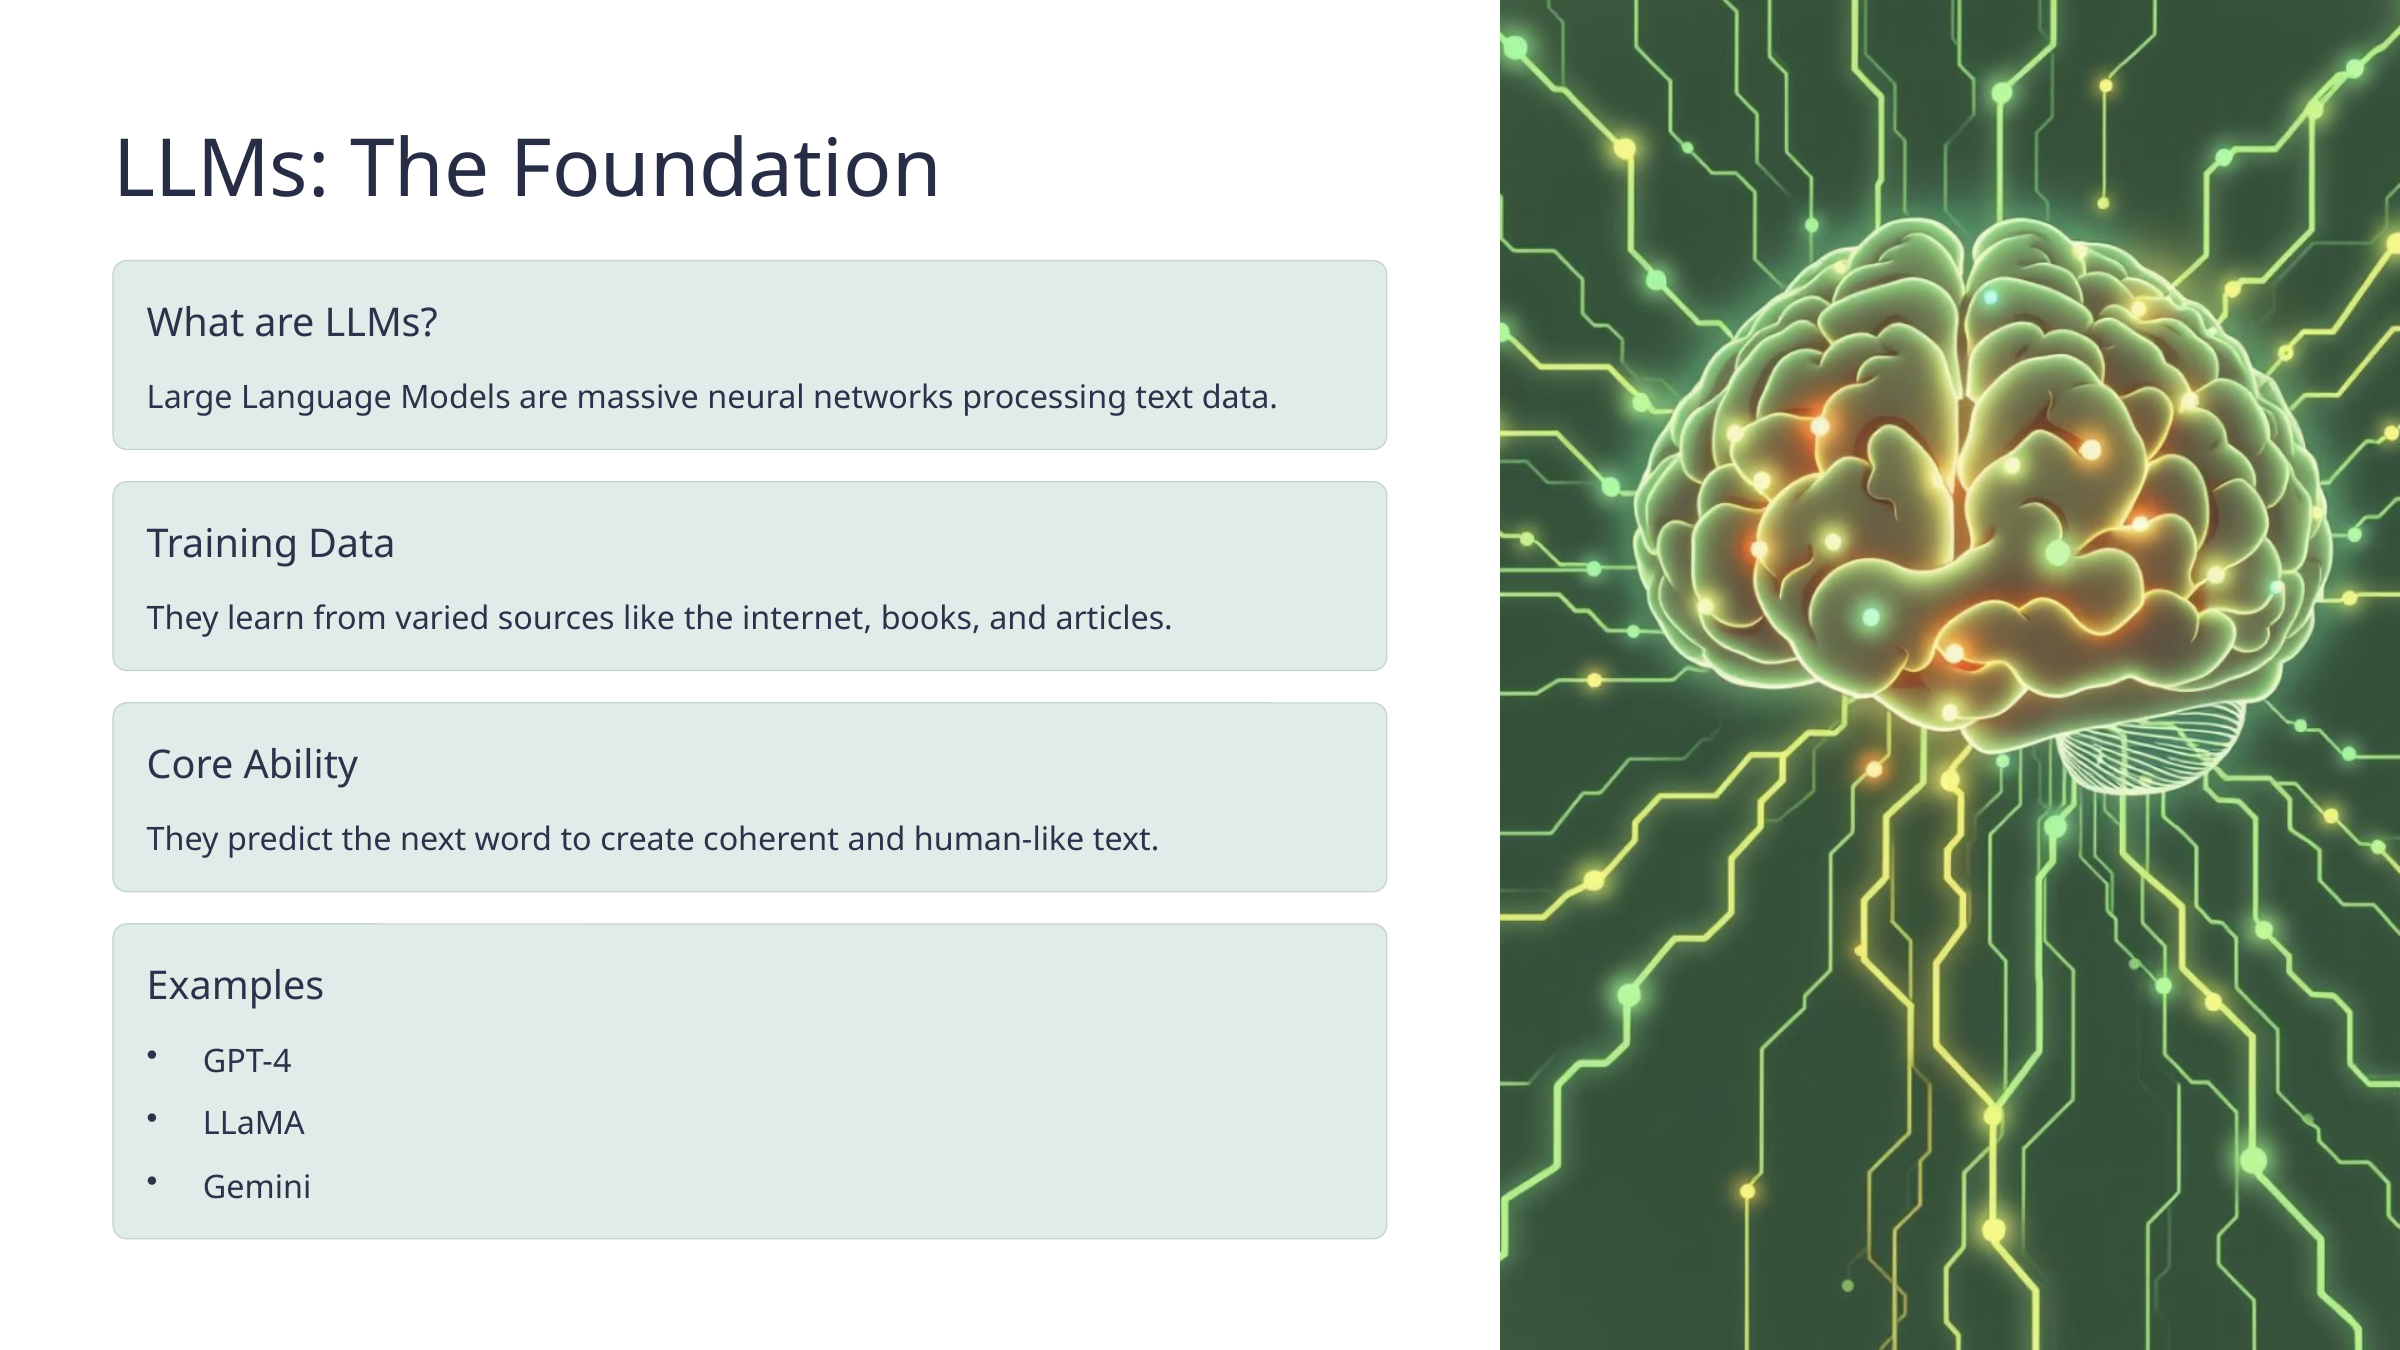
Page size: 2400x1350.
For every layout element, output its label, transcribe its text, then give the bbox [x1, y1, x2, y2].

text_box Examples [146, 957, 551, 1009]
text_box Large Language Models are massive neural networks processing text data. [146, 364, 1354, 416]
text_box What are LLMs? [146, 294, 551, 345]
text_box They learn from varied sources like the internet, books, and articles. [146, 585, 1354, 637]
text_box Training Data [146, 515, 551, 566]
text_box Gemini [146, 1153, 1354, 1206]
text_box LLMs: The Foundation [113, 111, 922, 213]
text_box [113, 702, 1387, 892]
text_box [113, 481, 1387, 671]
text_box [113, 923, 1387, 1239]
text_box [113, 260, 1387, 450]
text_box LLaMA [146, 1090, 1354, 1143]
text_box Core Ability [146, 736, 551, 787]
text_box GPT-4 [146, 1027, 1354, 1080]
text_box They predict the next word to create coherent and human-like text. [146, 806, 1354, 858]
picture [1499, 0, 2400, 1350]
